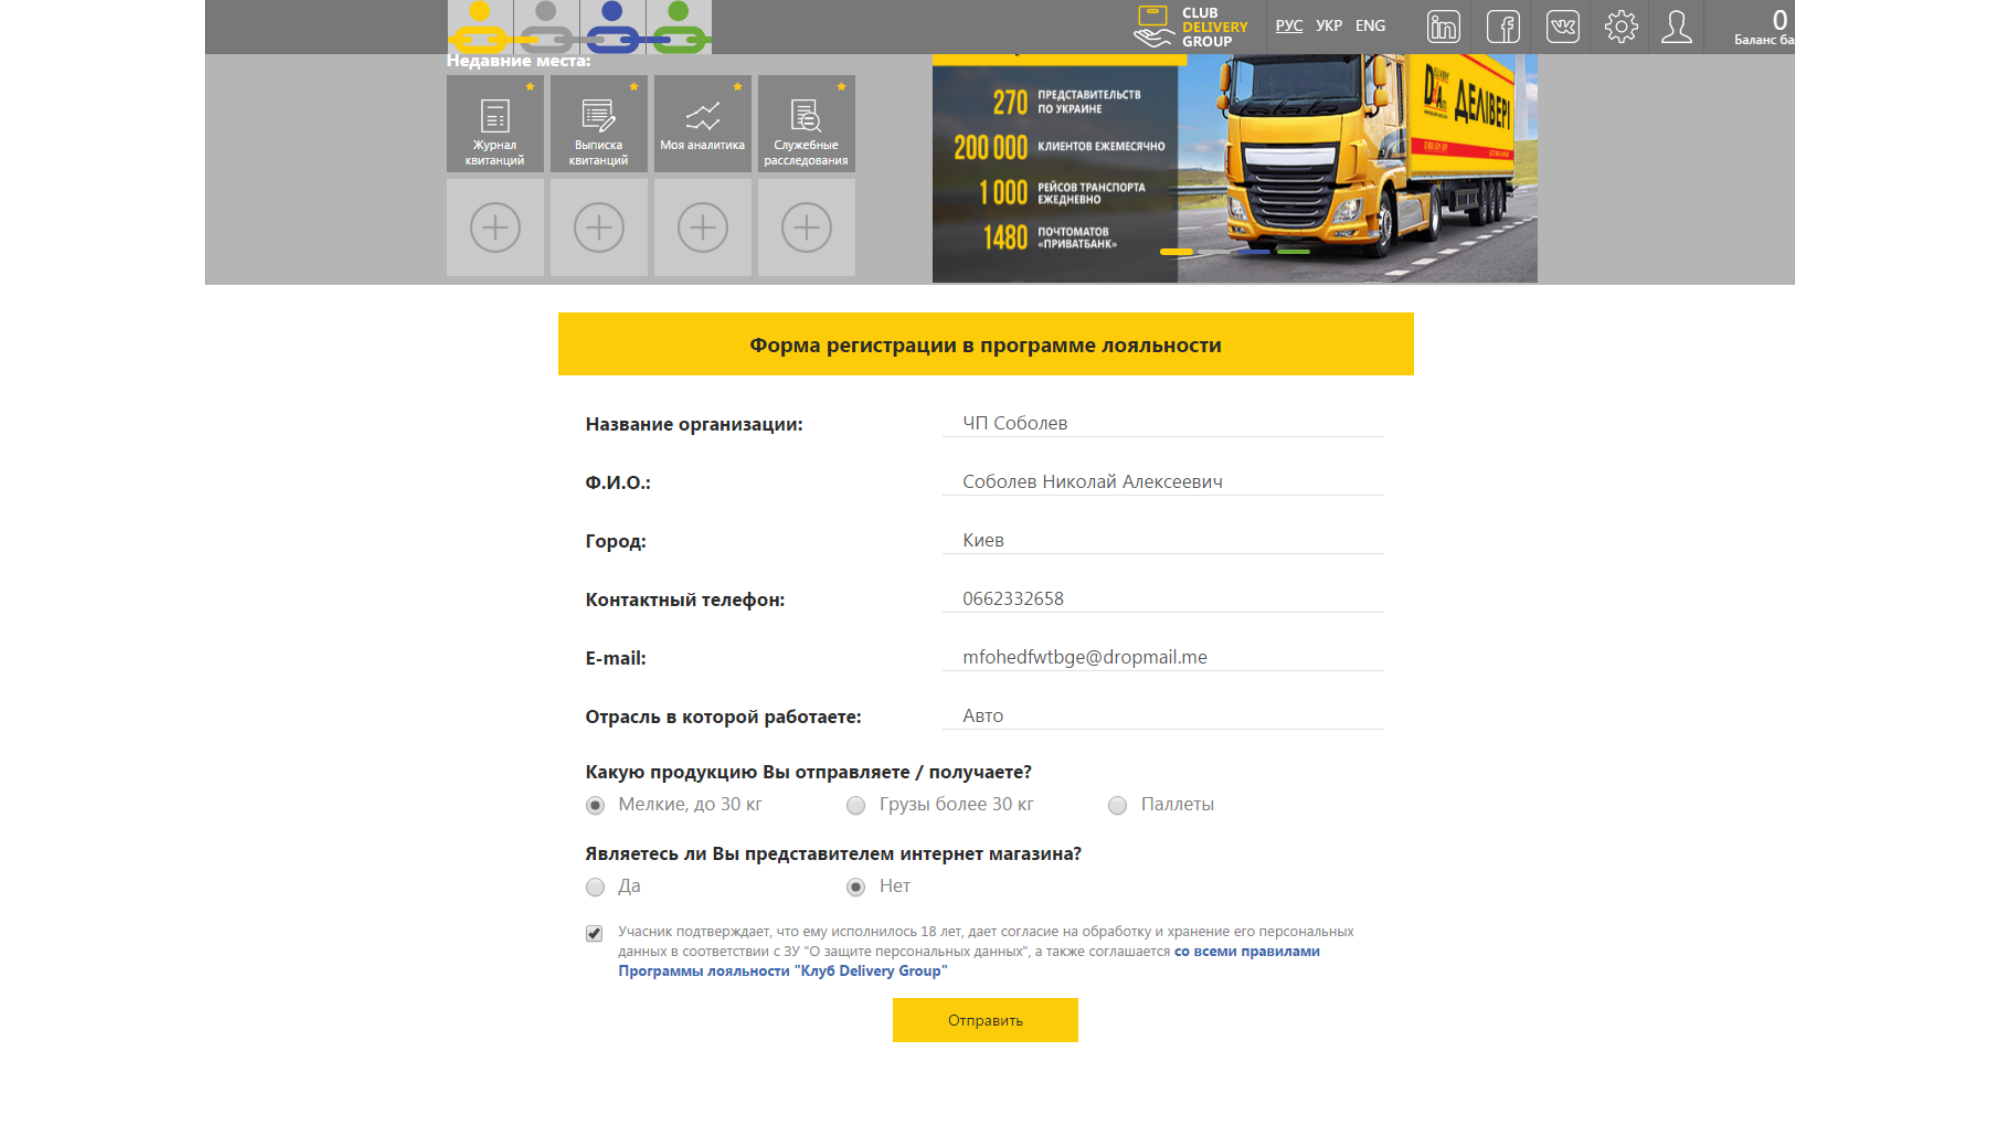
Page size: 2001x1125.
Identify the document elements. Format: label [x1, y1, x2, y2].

picture [205, 0, 1795, 1125]
